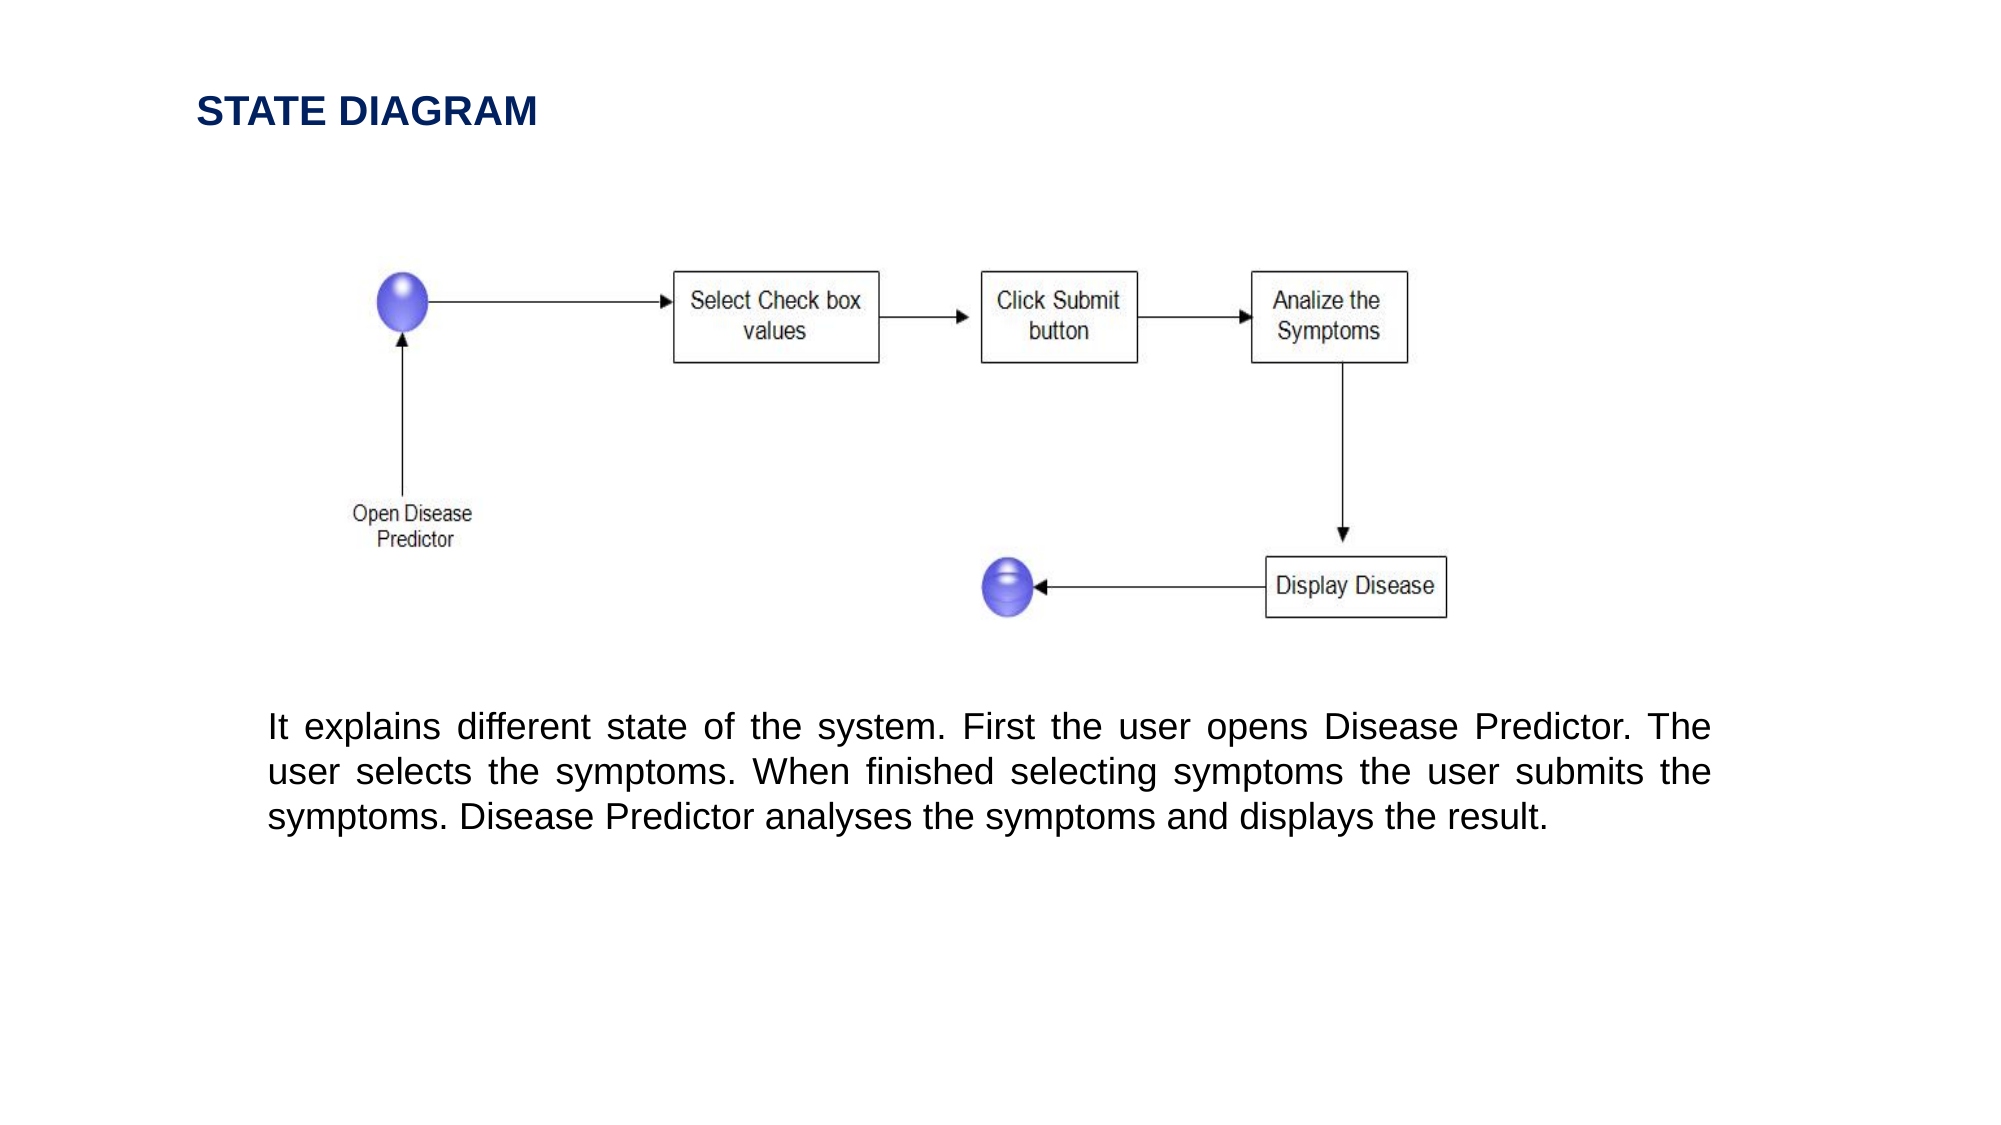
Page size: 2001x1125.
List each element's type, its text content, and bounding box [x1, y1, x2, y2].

text_box It explains different state of the system. First the user opens Disease Predictor. The user selects the symptoms. When finished selecting symptoms the user submits the symptoms. Disease Predictor analyses the symptoms and displays the result. [252, 694, 1728, 845]
text_box STATE DIAGRAM [160, 76, 553, 142]
picture [337, 256, 1459, 632]
